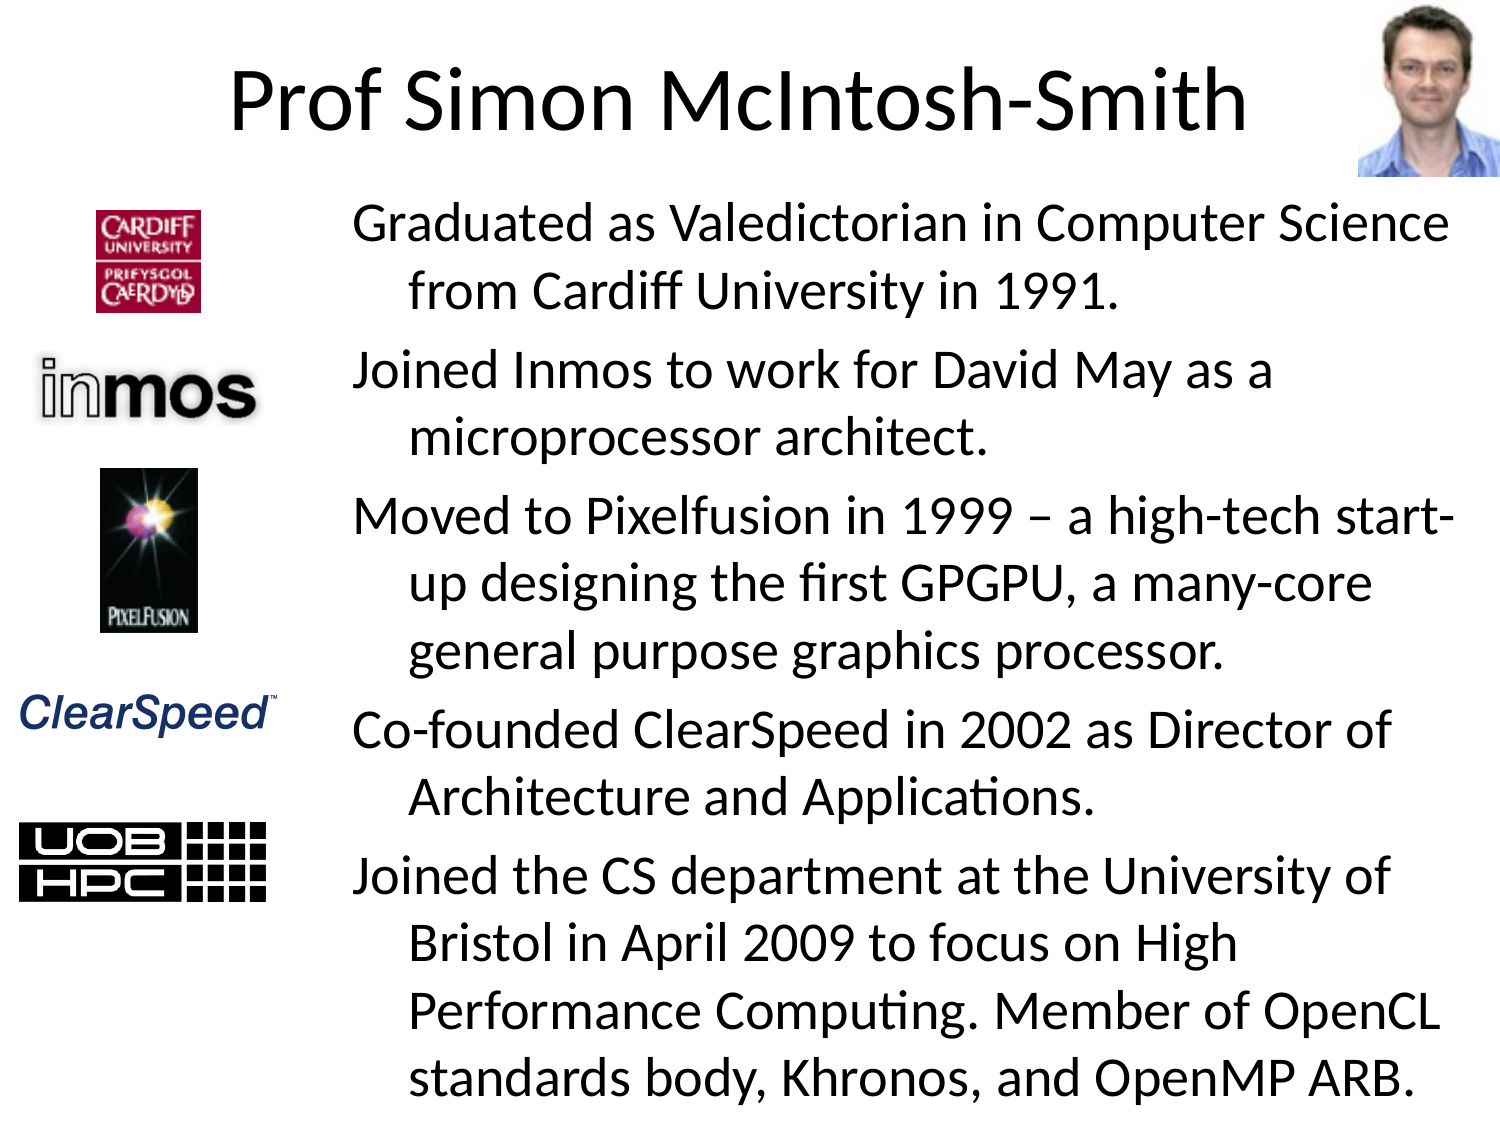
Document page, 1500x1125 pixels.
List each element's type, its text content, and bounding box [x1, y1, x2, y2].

picture [100, 467, 198, 633]
picture [1358, 0, 1500, 178]
picture [19, 822, 266, 903]
picture [96, 210, 201, 313]
picture [19, 692, 279, 740]
list Graduated as Valedictorian in Computer Science from Cardiff University in 1991. Joined Inmos to work for David May as a microprocessor architect. Moved to Pixelfusion in 1999 – a high-tech start-up designing the first GPGPU, a many-core general purpose graphics processor. Co-founded ClearSpeed in 2002 as Director of Architecture and Applications. Joined the CS department at the University of Bristol in April 2009 to focus on High Performance Computing. Member of OpenCL standards body, Khronos, and OpenMP ARB. [337, 178, 1500, 1125]
title Prof Simon McIntosh-Smith [64, 0, 1356, 188]
picture [29, 350, 268, 426]
